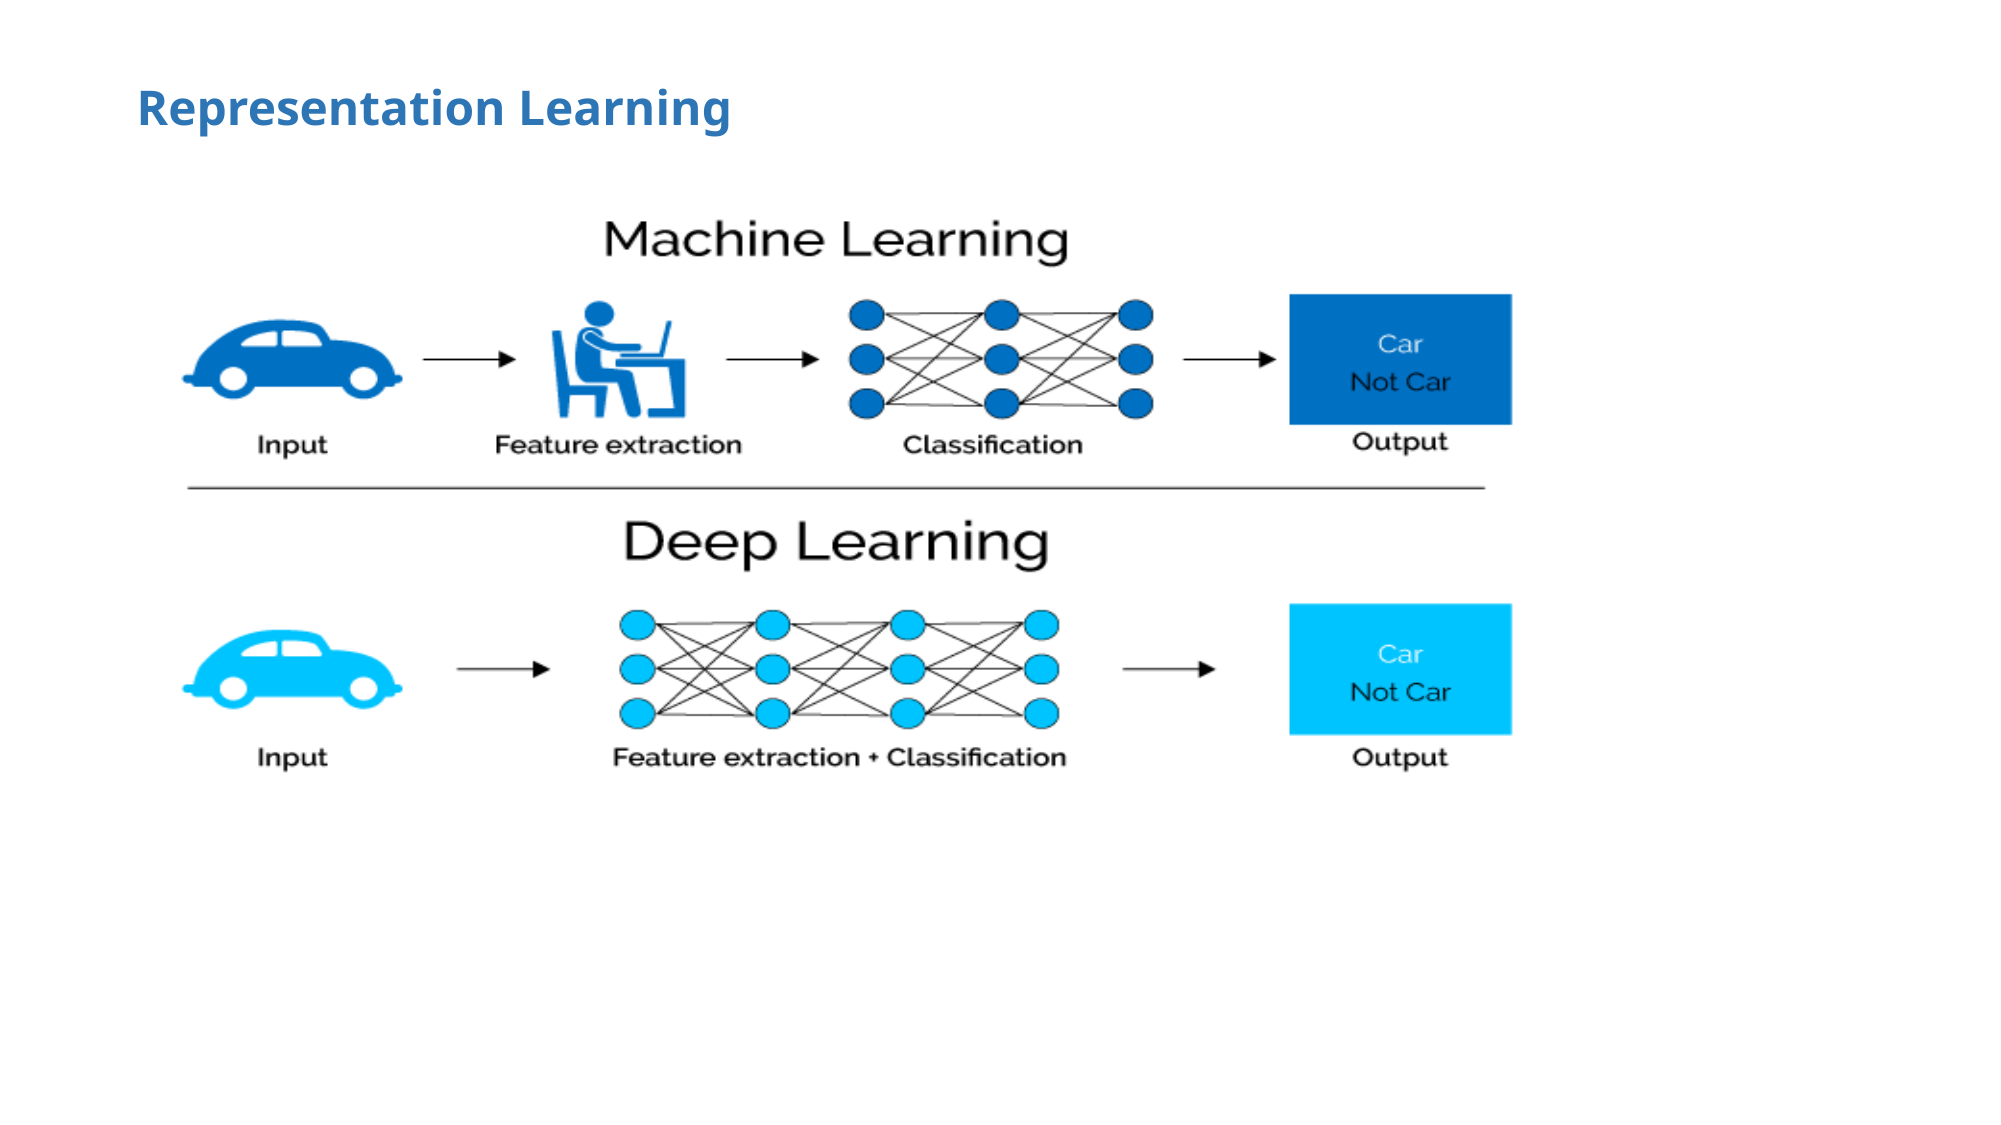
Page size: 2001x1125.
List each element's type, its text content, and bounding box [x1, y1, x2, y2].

picture [136, 187, 1601, 827]
title Representation Learning [121, 70, 1756, 149]
